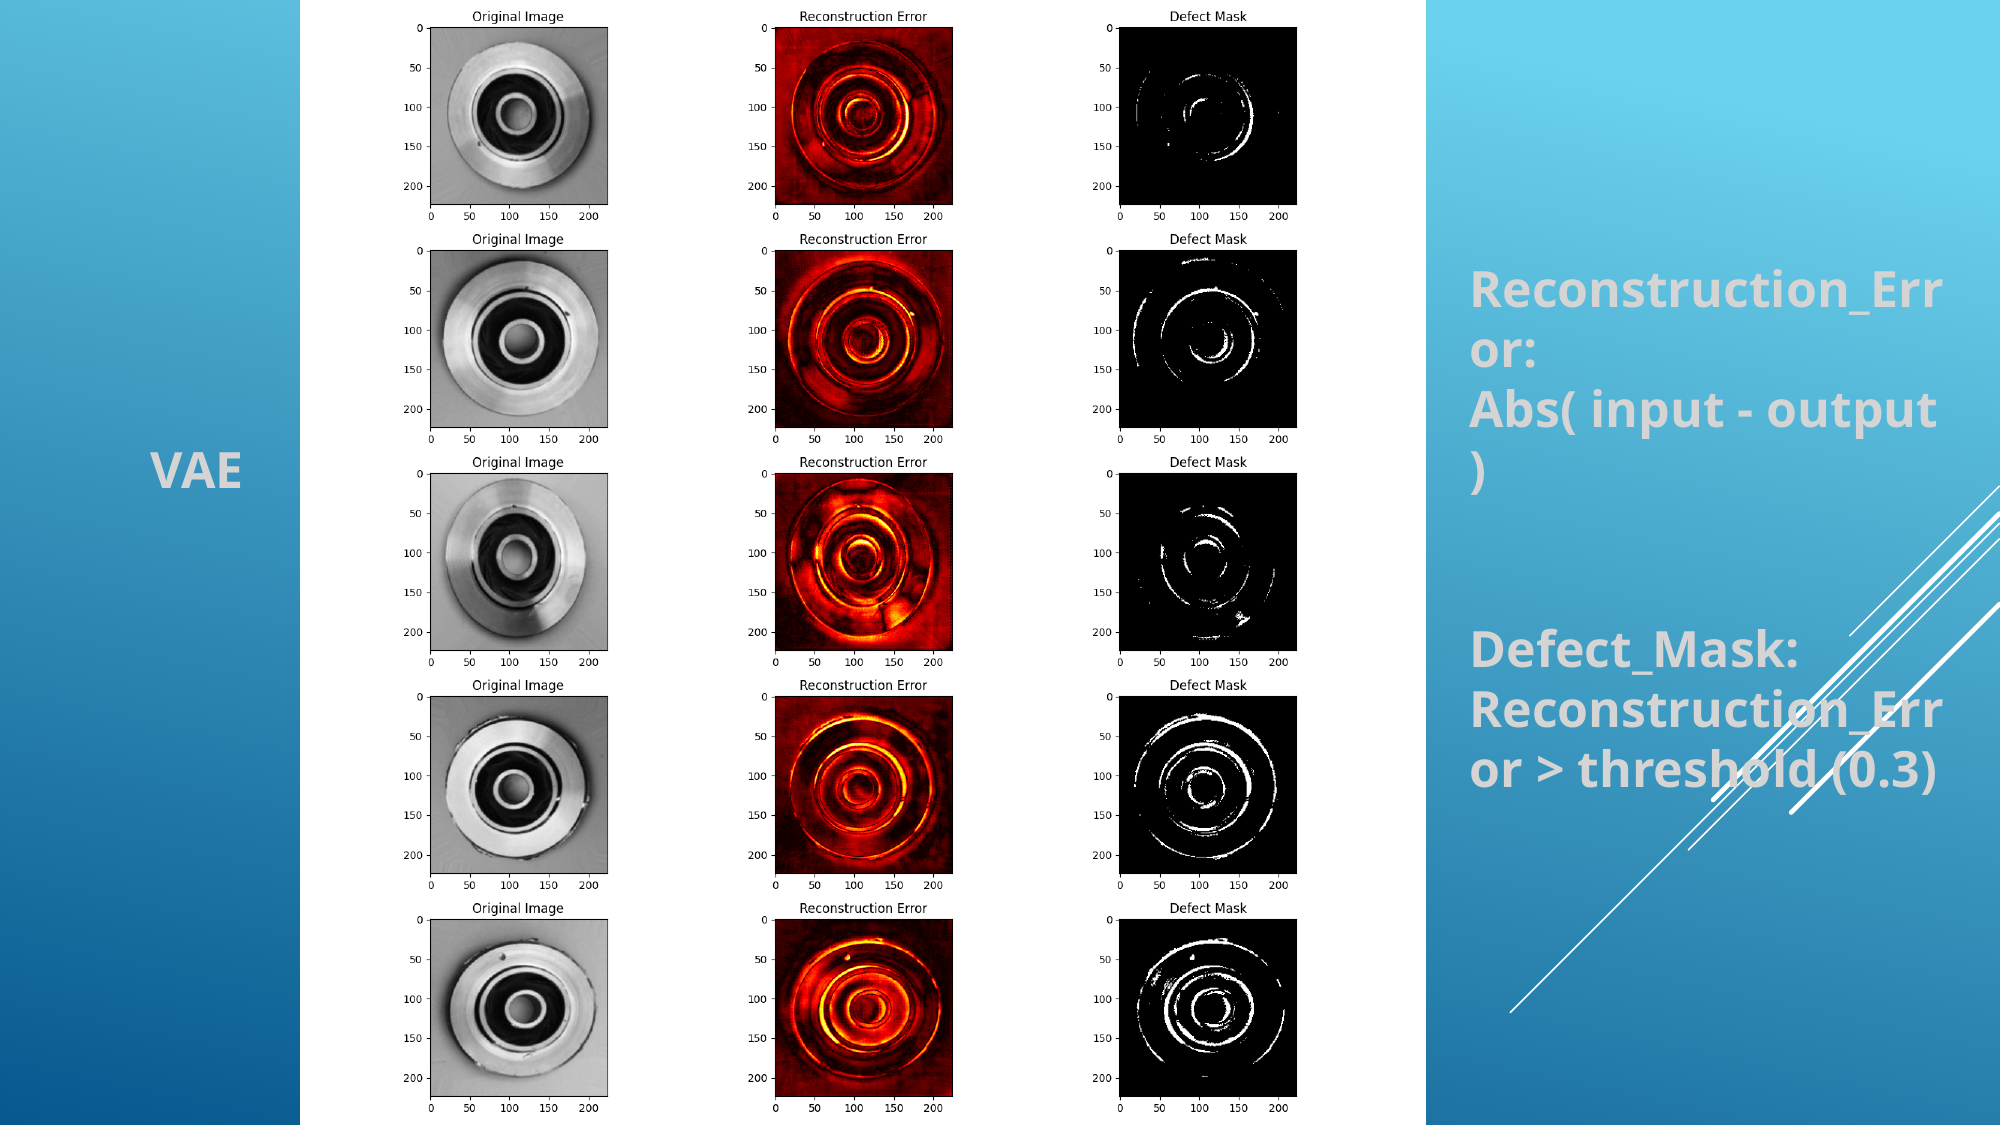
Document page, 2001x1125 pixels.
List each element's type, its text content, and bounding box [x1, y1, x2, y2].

picture [300, 0, 1426, 1125]
text_box Reconstruction_Error: Abs( input - output ) Defect_Mask: Reconstruction_Error > threshold (0.3) [1454, 250, 1977, 805]
text_box VAE [135, 430, 300, 506]
